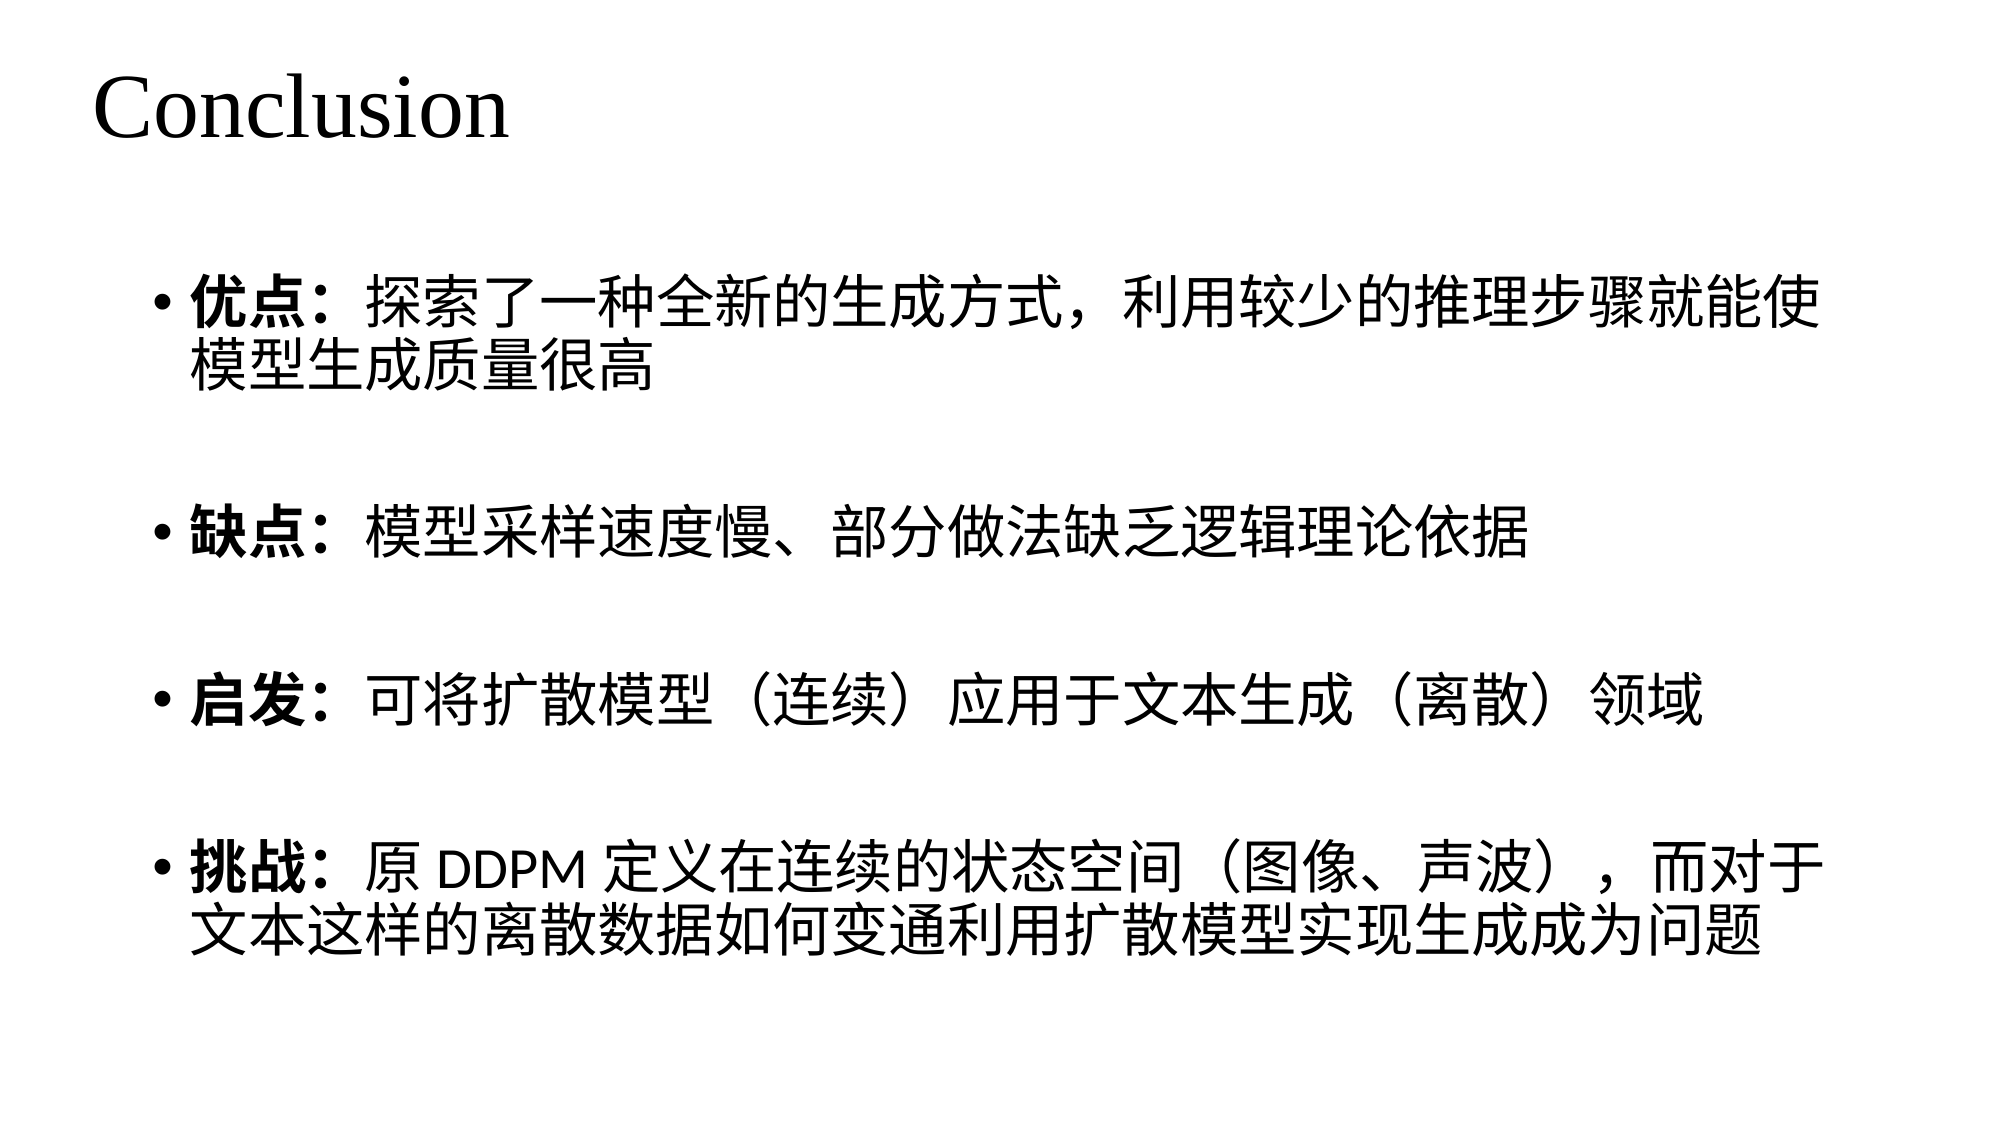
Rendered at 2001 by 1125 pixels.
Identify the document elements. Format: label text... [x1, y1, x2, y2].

list 优点：探索了一种全新的生成方式，利用较少的推理步骤就能使模型生成质量很高 缺点：模型采样速度慢、部分做法缺乏逻辑理论依据 启发：可将扩散模型（连续）应用于文本生成（离散）领域 挑战：原DDPM定义在连续的状态空间（图像、声波），而对于文本这样的离散数据如何变通利用扩散模型实现生成成为问题 [137, 265, 1863, 980]
title Conclusion [77, 0, 1803, 218]
